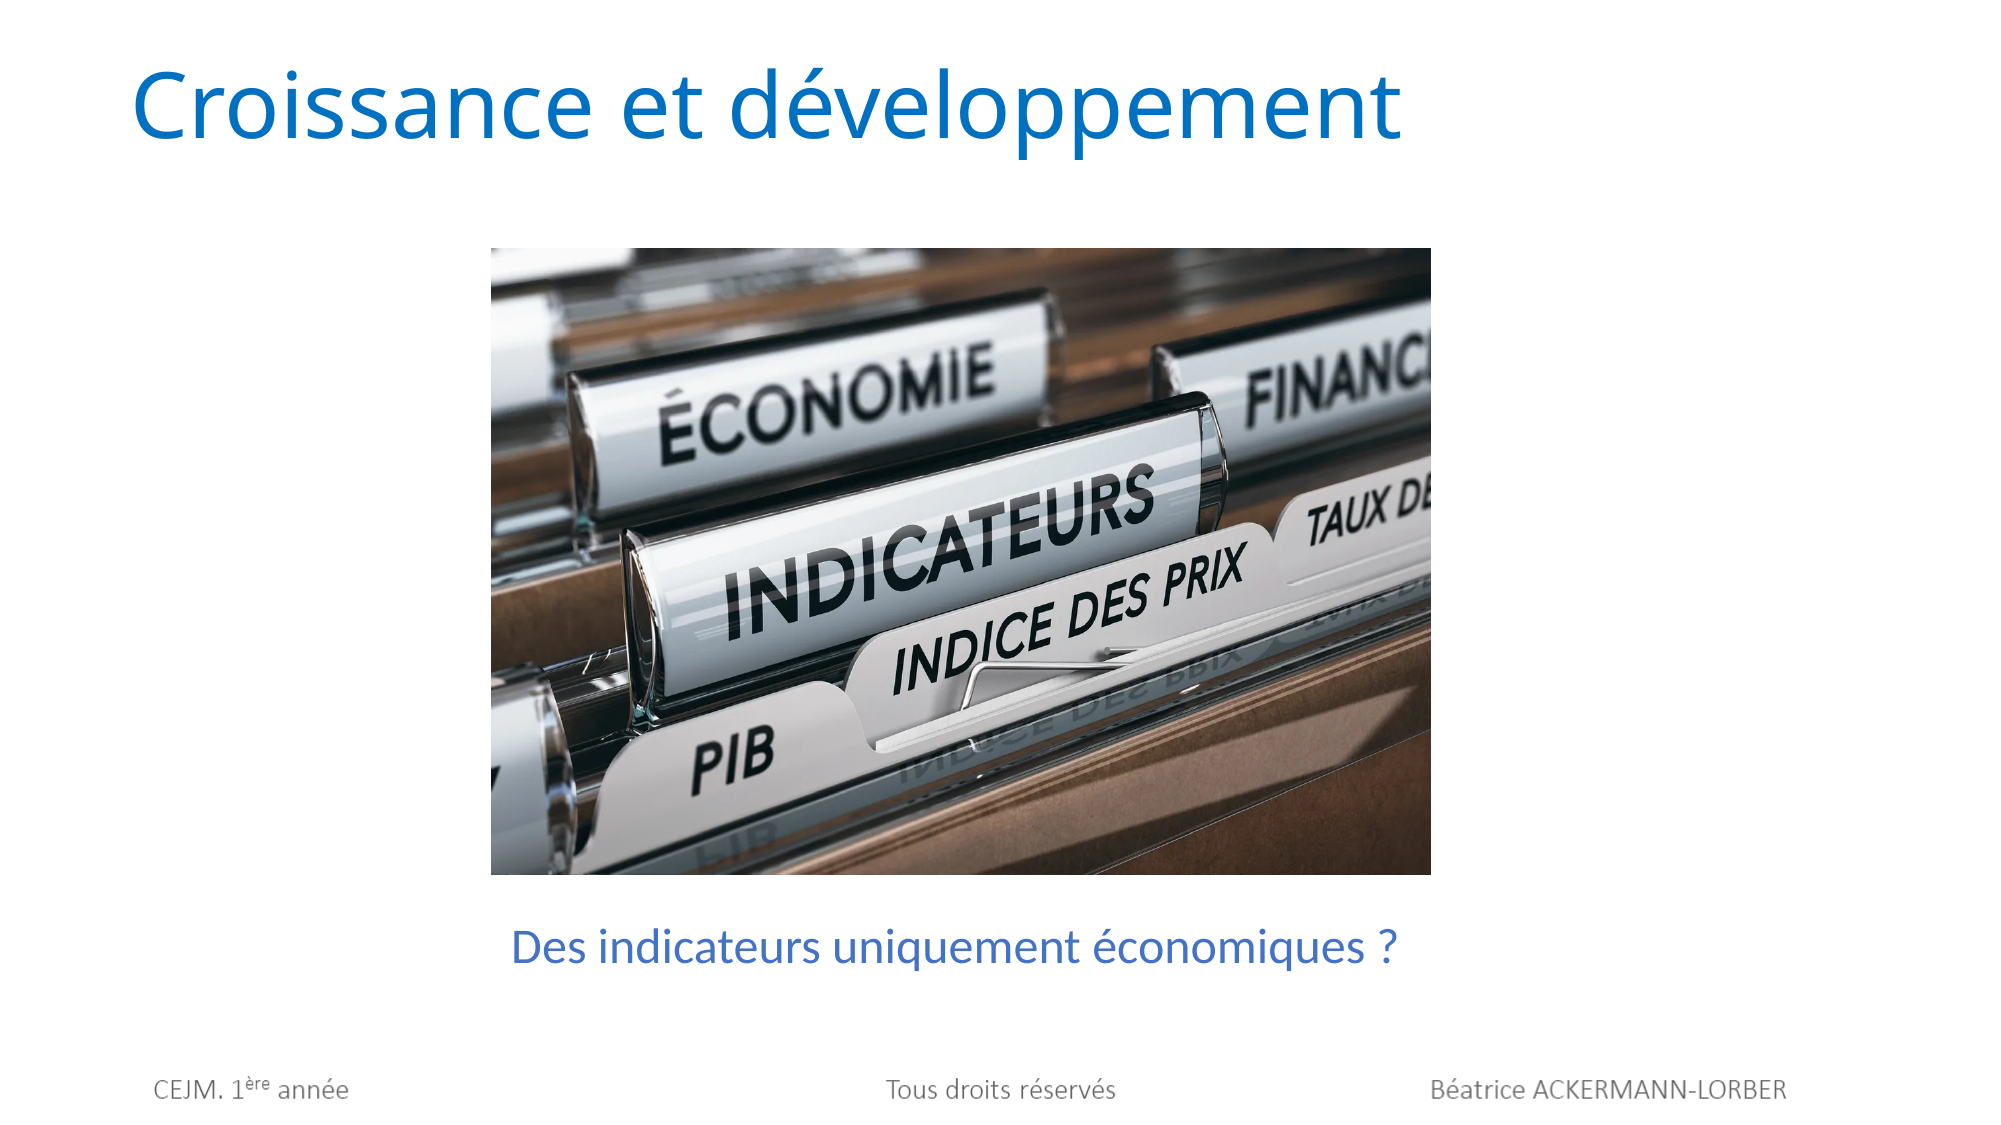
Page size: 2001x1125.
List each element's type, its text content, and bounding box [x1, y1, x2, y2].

text_box Des indicateurs uniquement économiques ? [428, 906, 1495, 982]
title Croissance et développement [115, 0, 1841, 218]
picture [491, 248, 1431, 875]
picture [135, 1062, 1865, 1125]
